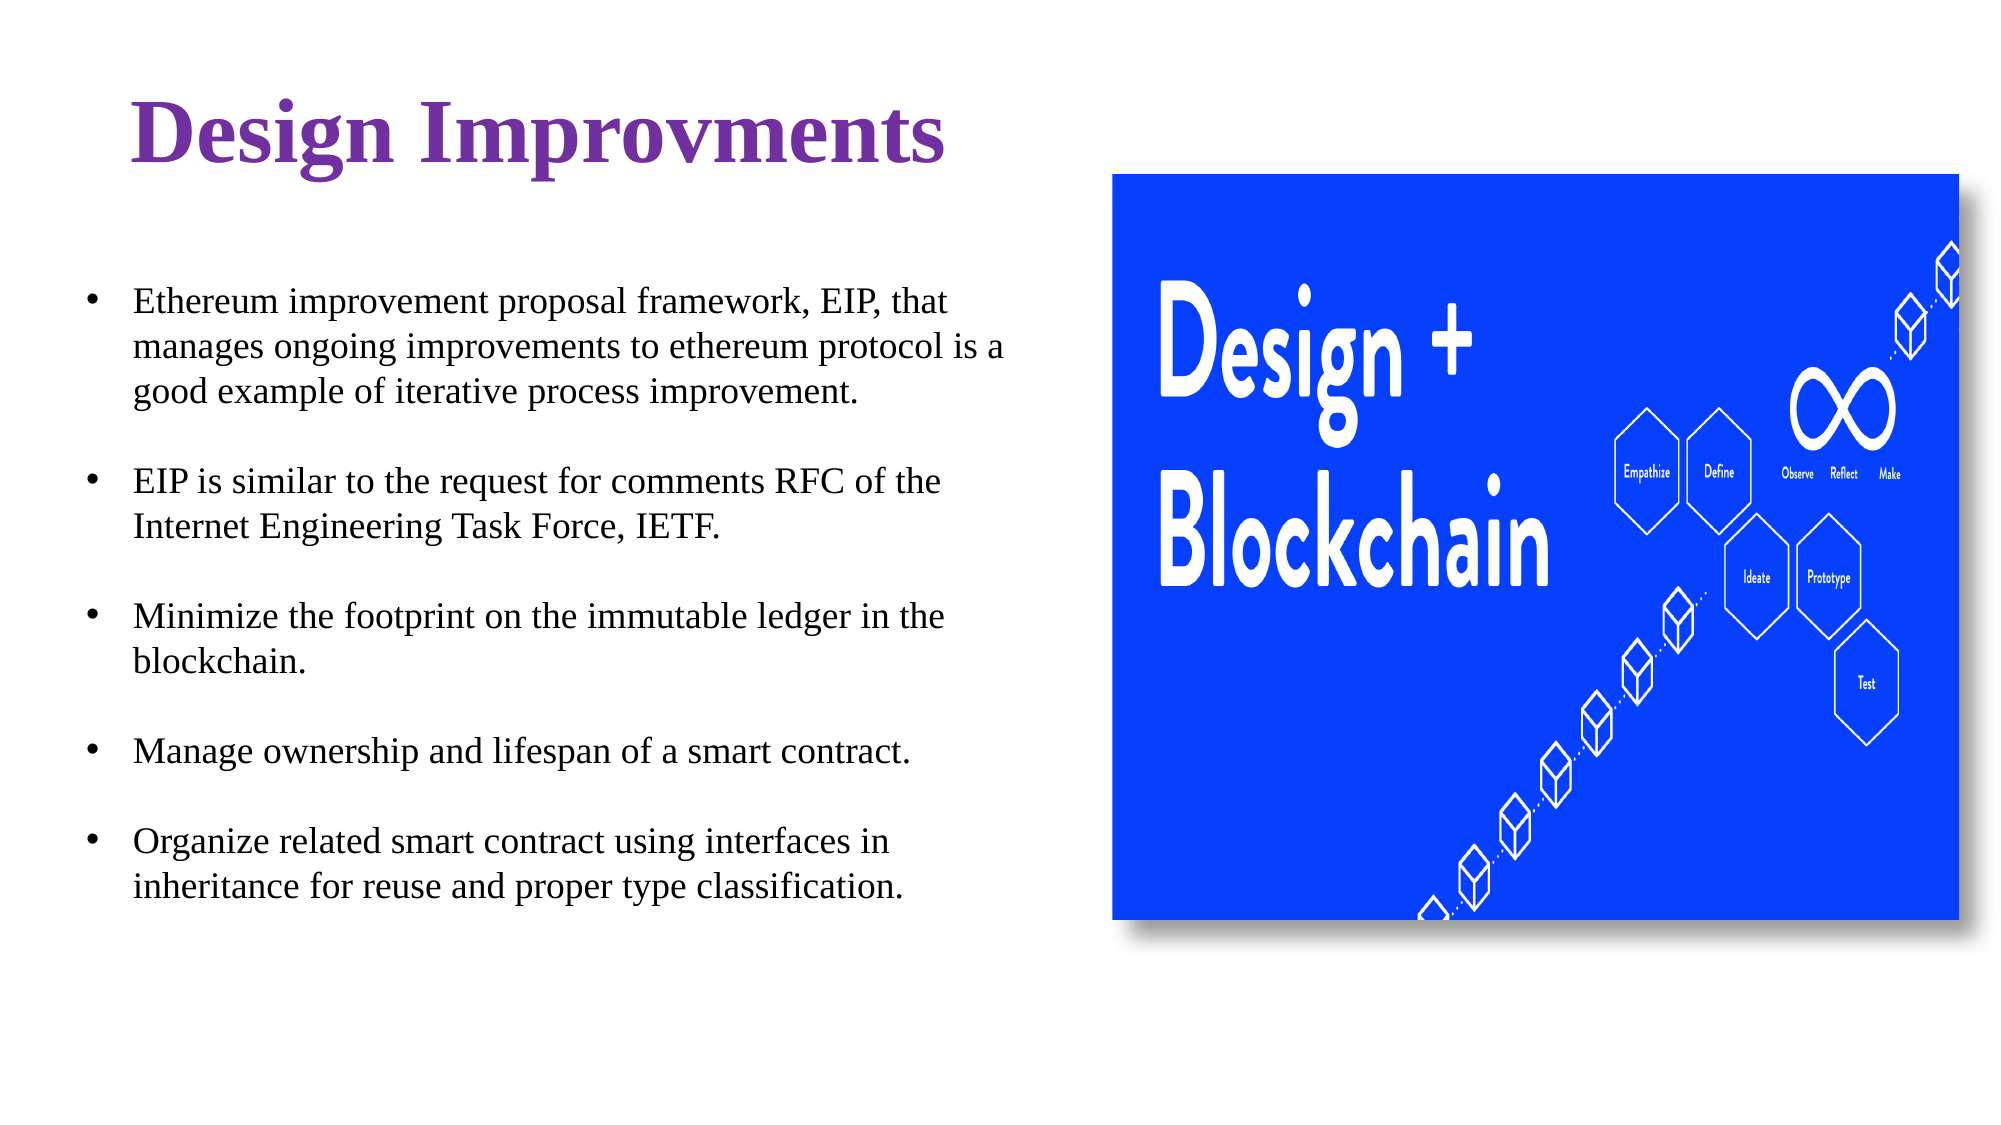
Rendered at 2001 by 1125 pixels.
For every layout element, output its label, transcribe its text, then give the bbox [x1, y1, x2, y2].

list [1112, 174, 1960, 920]
text_box Design Improvments [115, 63, 963, 189]
text_box Ethereum improvement proposal framework, EIP, that manages ongoing improvements to ethereum protocol is a good example of iterative process improvement. EIP is similar to the request for comments RFC of the Internet Engineering Task Force, IETF. Minimize the footprint on the immutable ledger in the blockchain. Manage ownership and lifespan of a smart contract. Organize related smart contract using interfaces in inheritance for reuse and proper type classification. [71, 268, 1049, 914]
